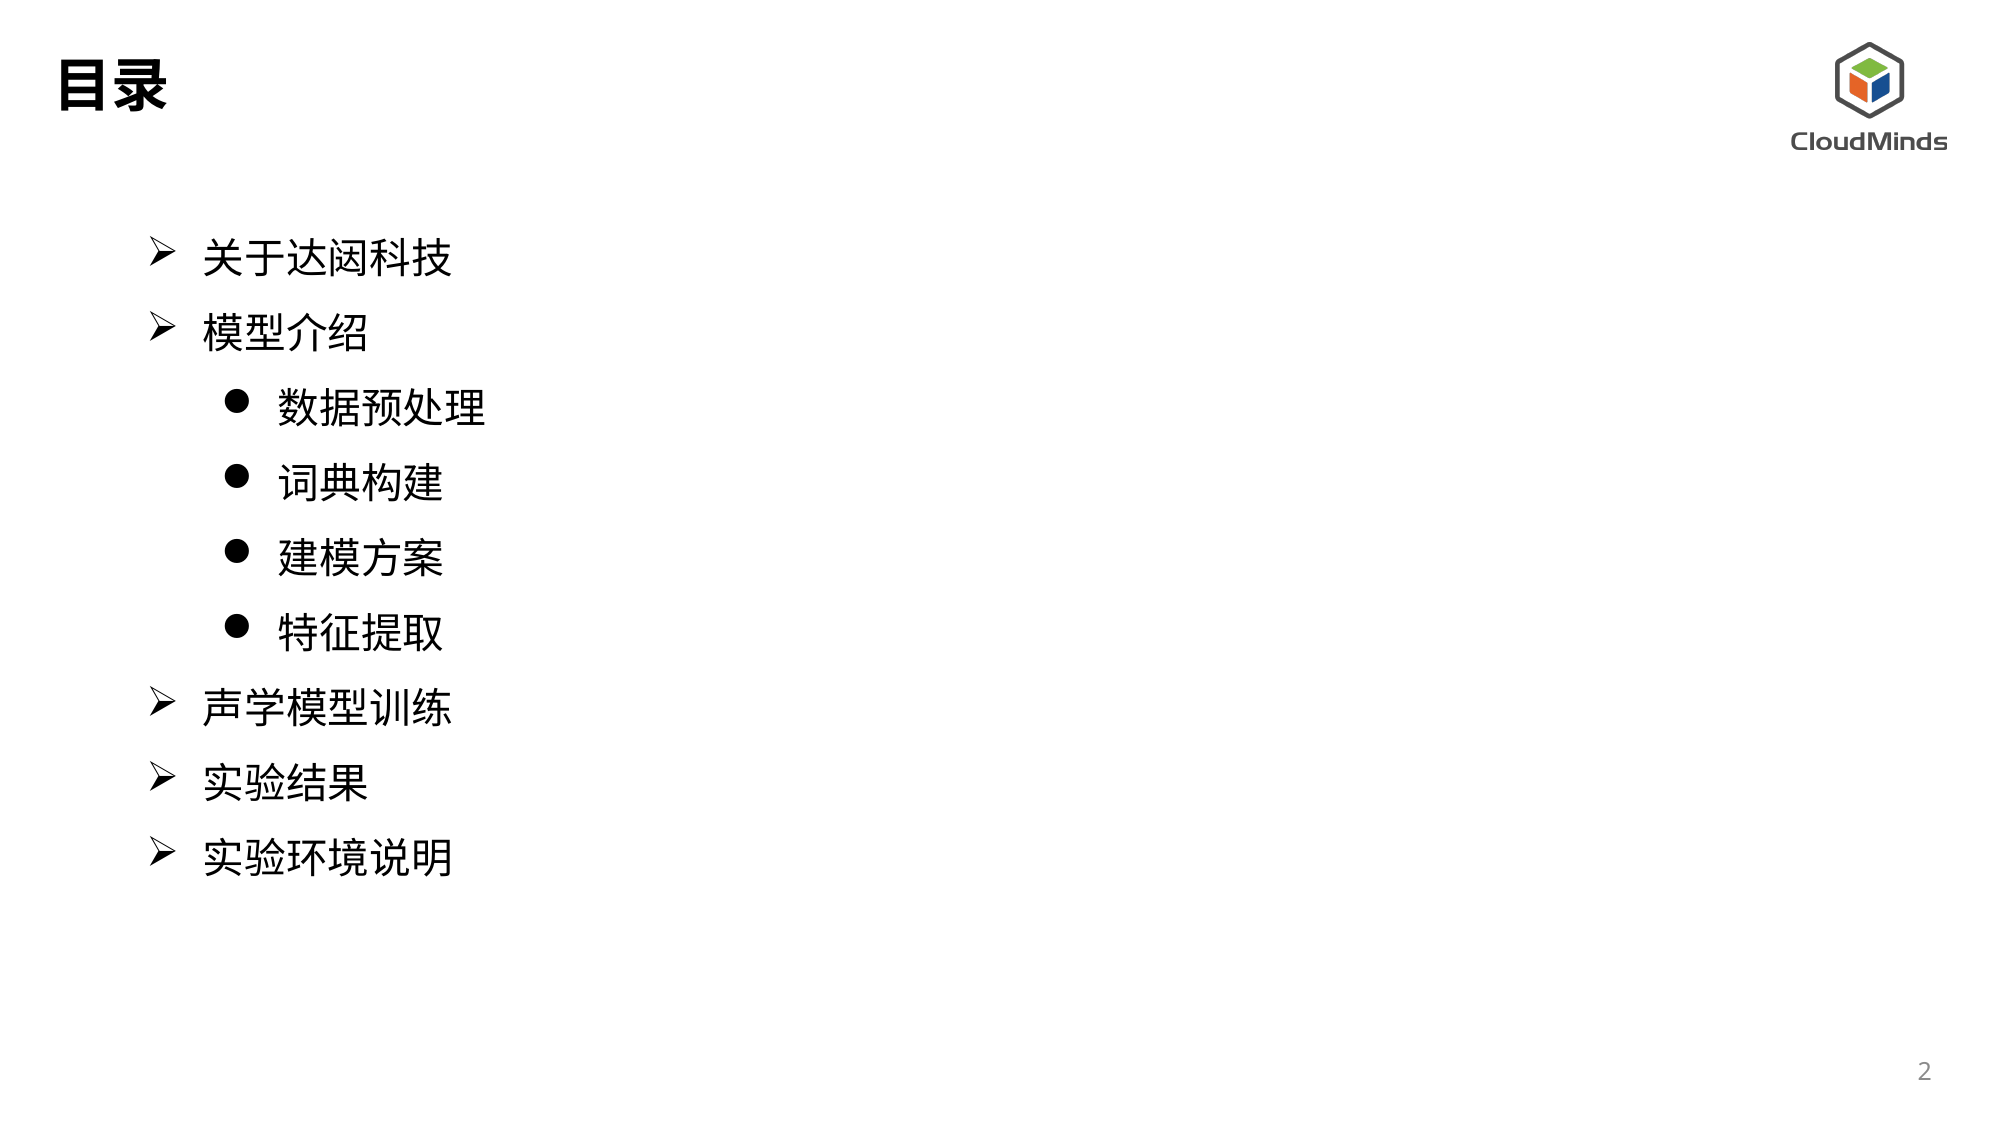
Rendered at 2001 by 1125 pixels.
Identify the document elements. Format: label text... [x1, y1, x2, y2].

slide_number 2 [1833, 1042, 1947, 1103]
text_box 关于达闼科技 模型介绍 数据预处理 词典构建 建模方案 特征提取 声学模型训练 实验结果 实验环境说明 [131, 199, 1913, 1041]
text_box 目录 [38, 40, 1871, 126]
